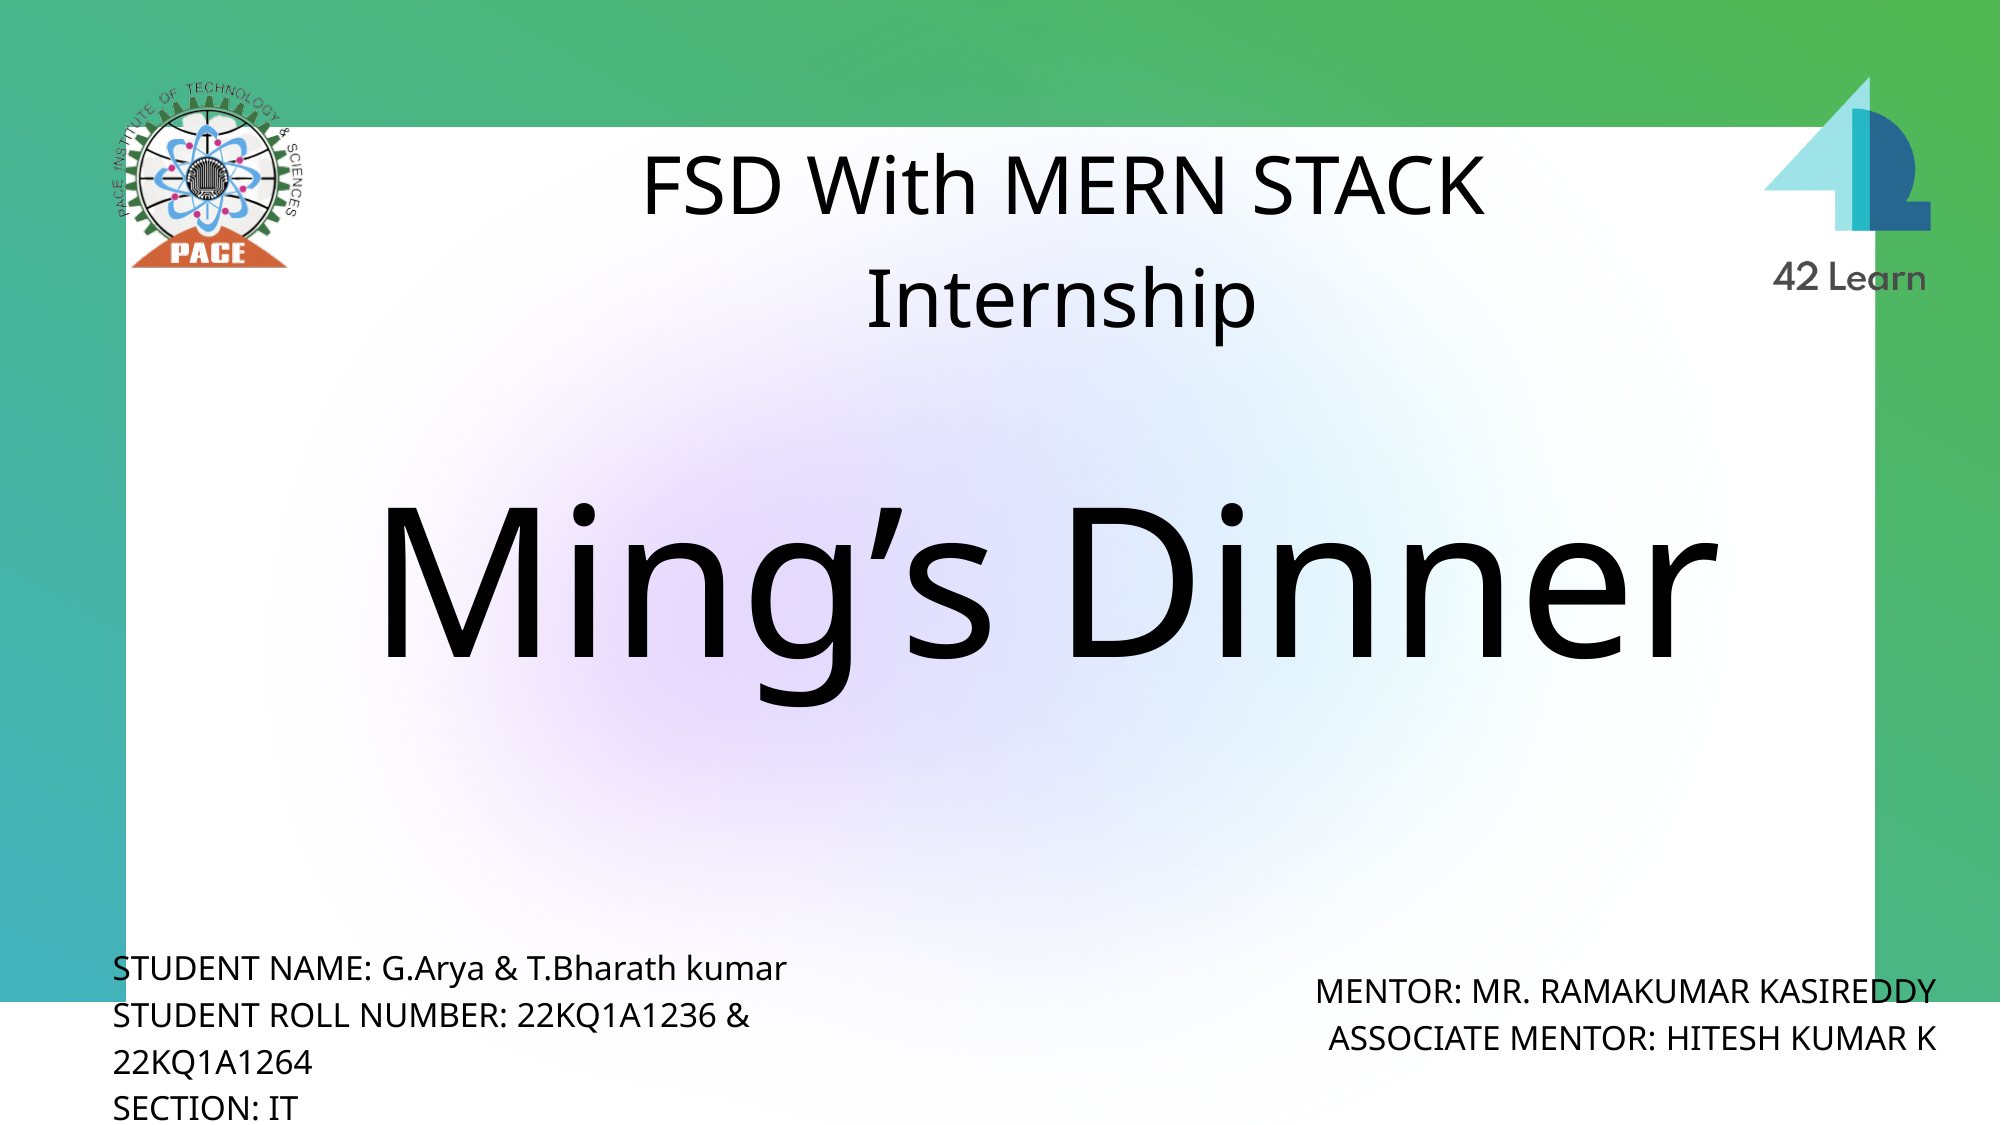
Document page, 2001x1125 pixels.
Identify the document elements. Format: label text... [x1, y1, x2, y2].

text_box MENTOR: MR. RAMAKUMAR KASIREDDY ASSOCIATE MENTOR: HITESH KUMAR K [1312, 963, 1937, 1058]
text_box [232, 0, 1768, 1125]
text_box Ming’s Dinner [296, 406, 1795, 699]
text_box [84, 65, 232, 285]
text_box FSD With MERN STACK Internship [628, 117, 1498, 343]
text_box STUDENT NAME: G.Arya & T.Bharath kumar STUDENT ROLL NUMBER: 22KQ1A1236 & 22KQ1A1264 SECTION: IT [112, 940, 838, 1125]
text_box [1768, 72, 1937, 296]
